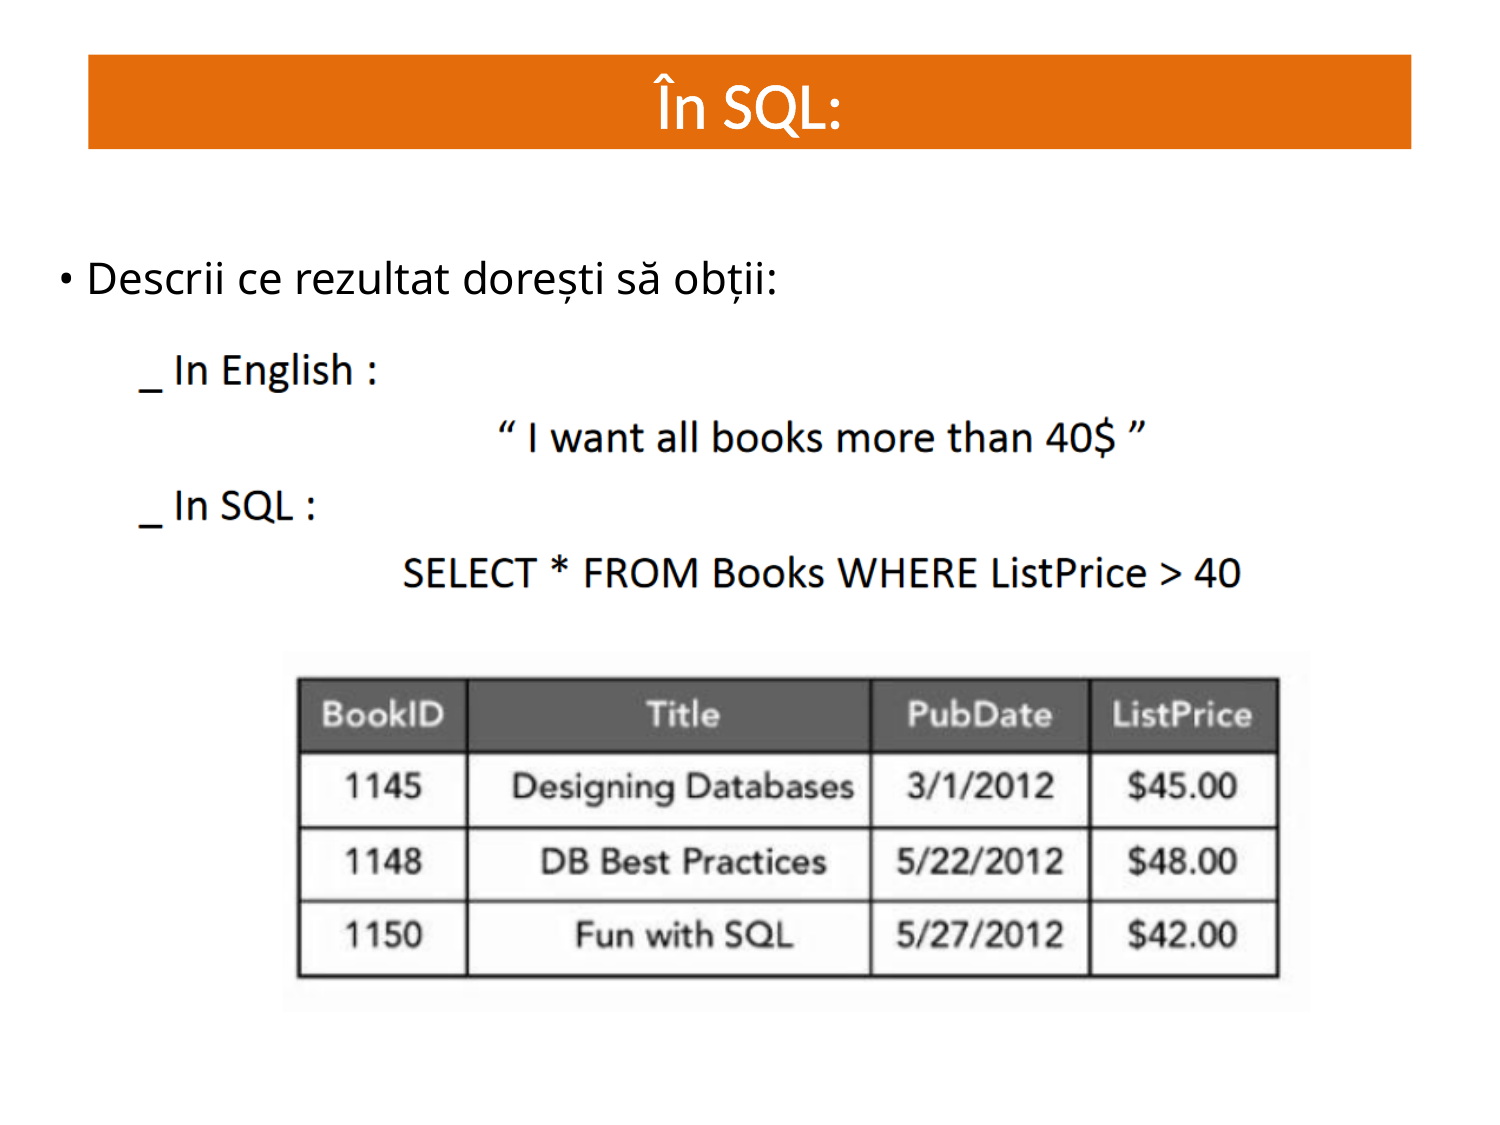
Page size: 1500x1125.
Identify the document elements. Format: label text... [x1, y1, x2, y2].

text_box În SQL: [88, 54, 1412, 150]
text_box • Descrii ce rezultat dorești să obții: [43, 243, 793, 311]
picture [123, 325, 1270, 621]
picture [282, 650, 1311, 1012]
